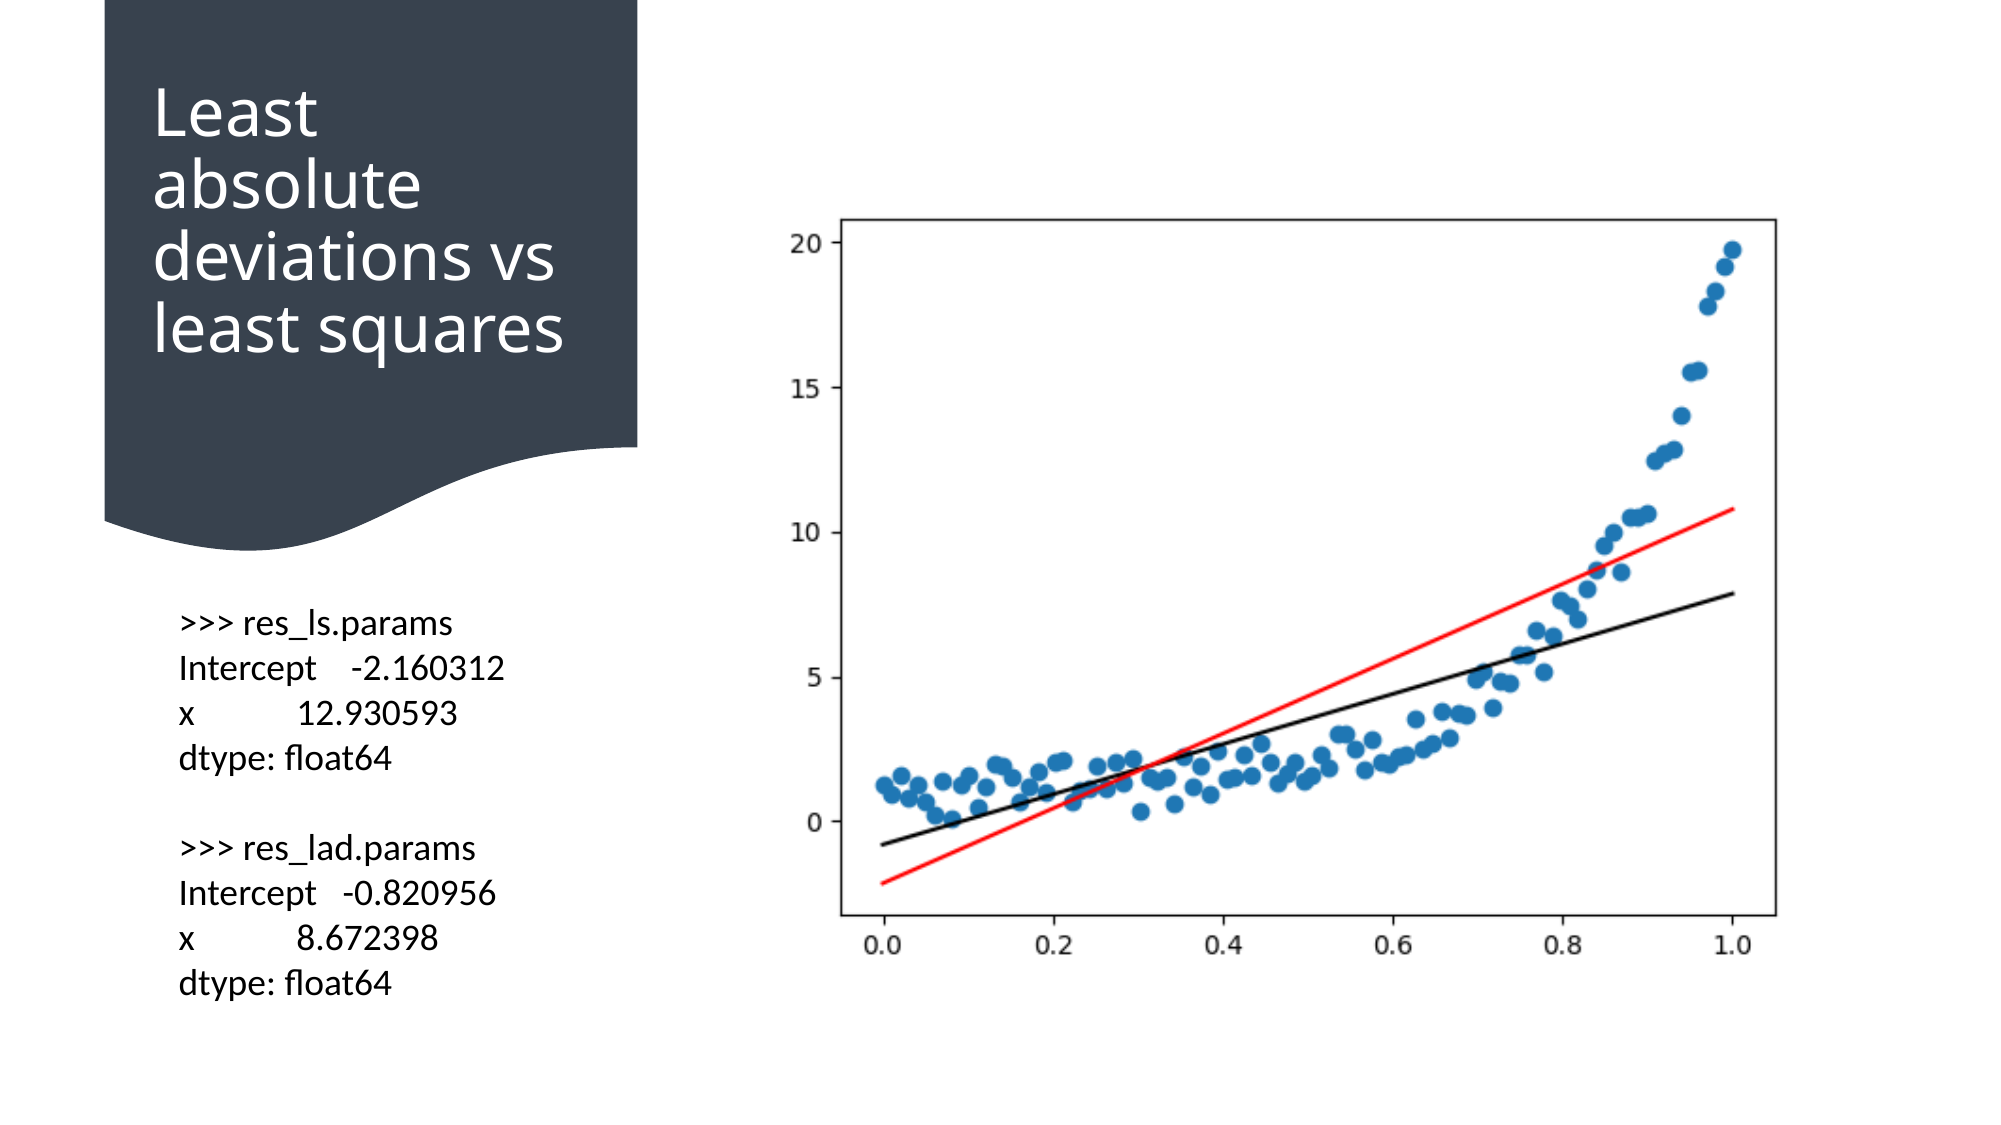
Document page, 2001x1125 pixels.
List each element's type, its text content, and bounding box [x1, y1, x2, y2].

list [690, 110, 1896, 1015]
text_box [103, 0, 639, 552]
text_box >>> res_ls.params Intercept -2.160312 x 12.930593 dtype: float64 >>> res_lad.params Intercept -0.820956 x 8.672398 dtype: float64 [163, 590, 690, 1010]
title Least absolute deviations vs least squares [137, 28, 604, 417]
